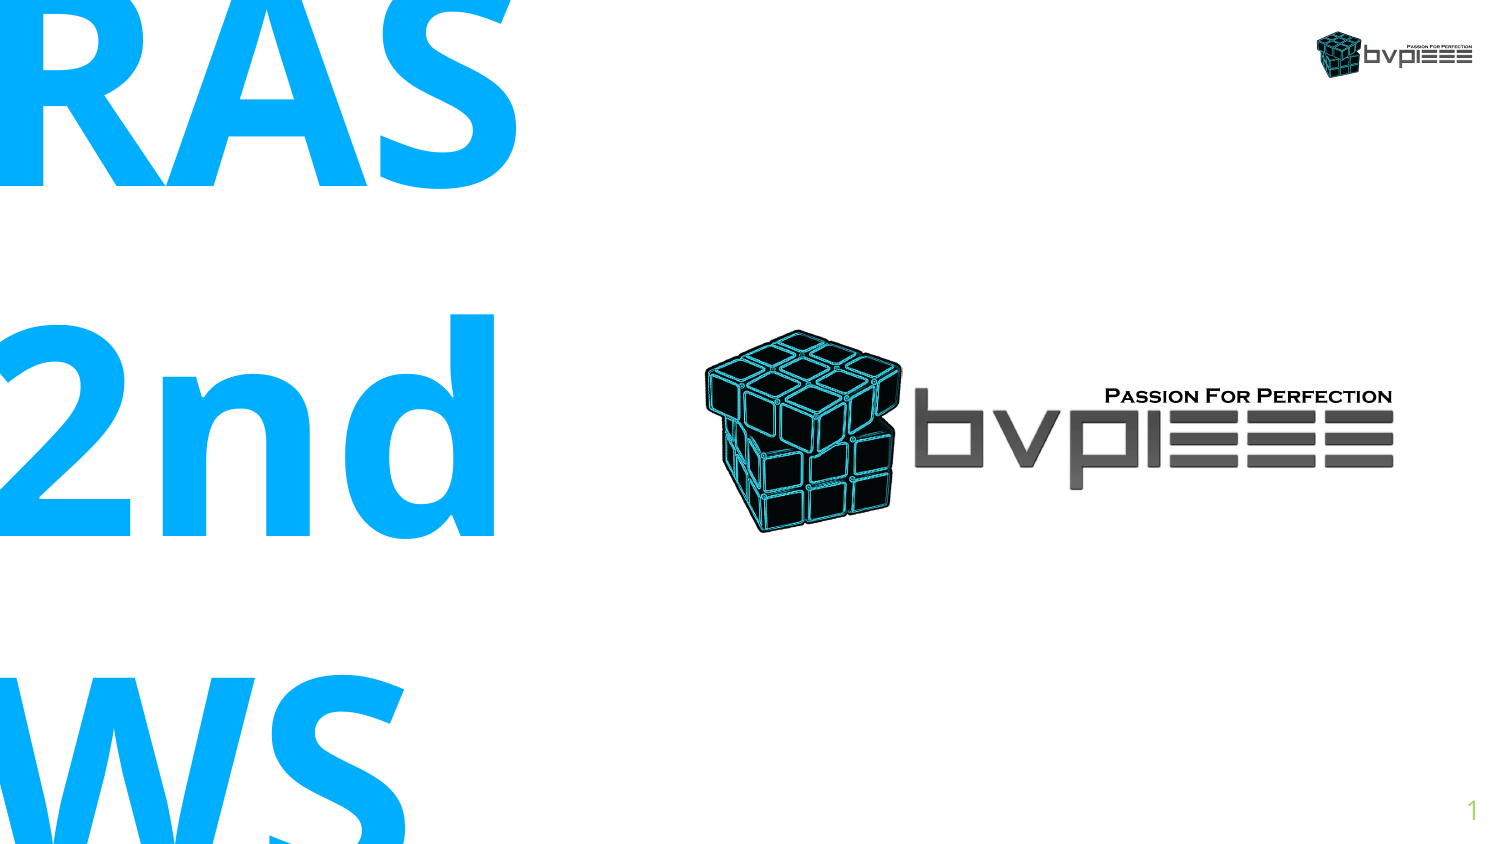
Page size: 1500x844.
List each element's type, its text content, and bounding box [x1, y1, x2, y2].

picture [1311, 19, 1482, 85]
title RAS 2nd WS [0, 179, 859, 660]
picture [679, 275, 1438, 564]
slide_number ‹#› [1391, 779, 1482, 844]
